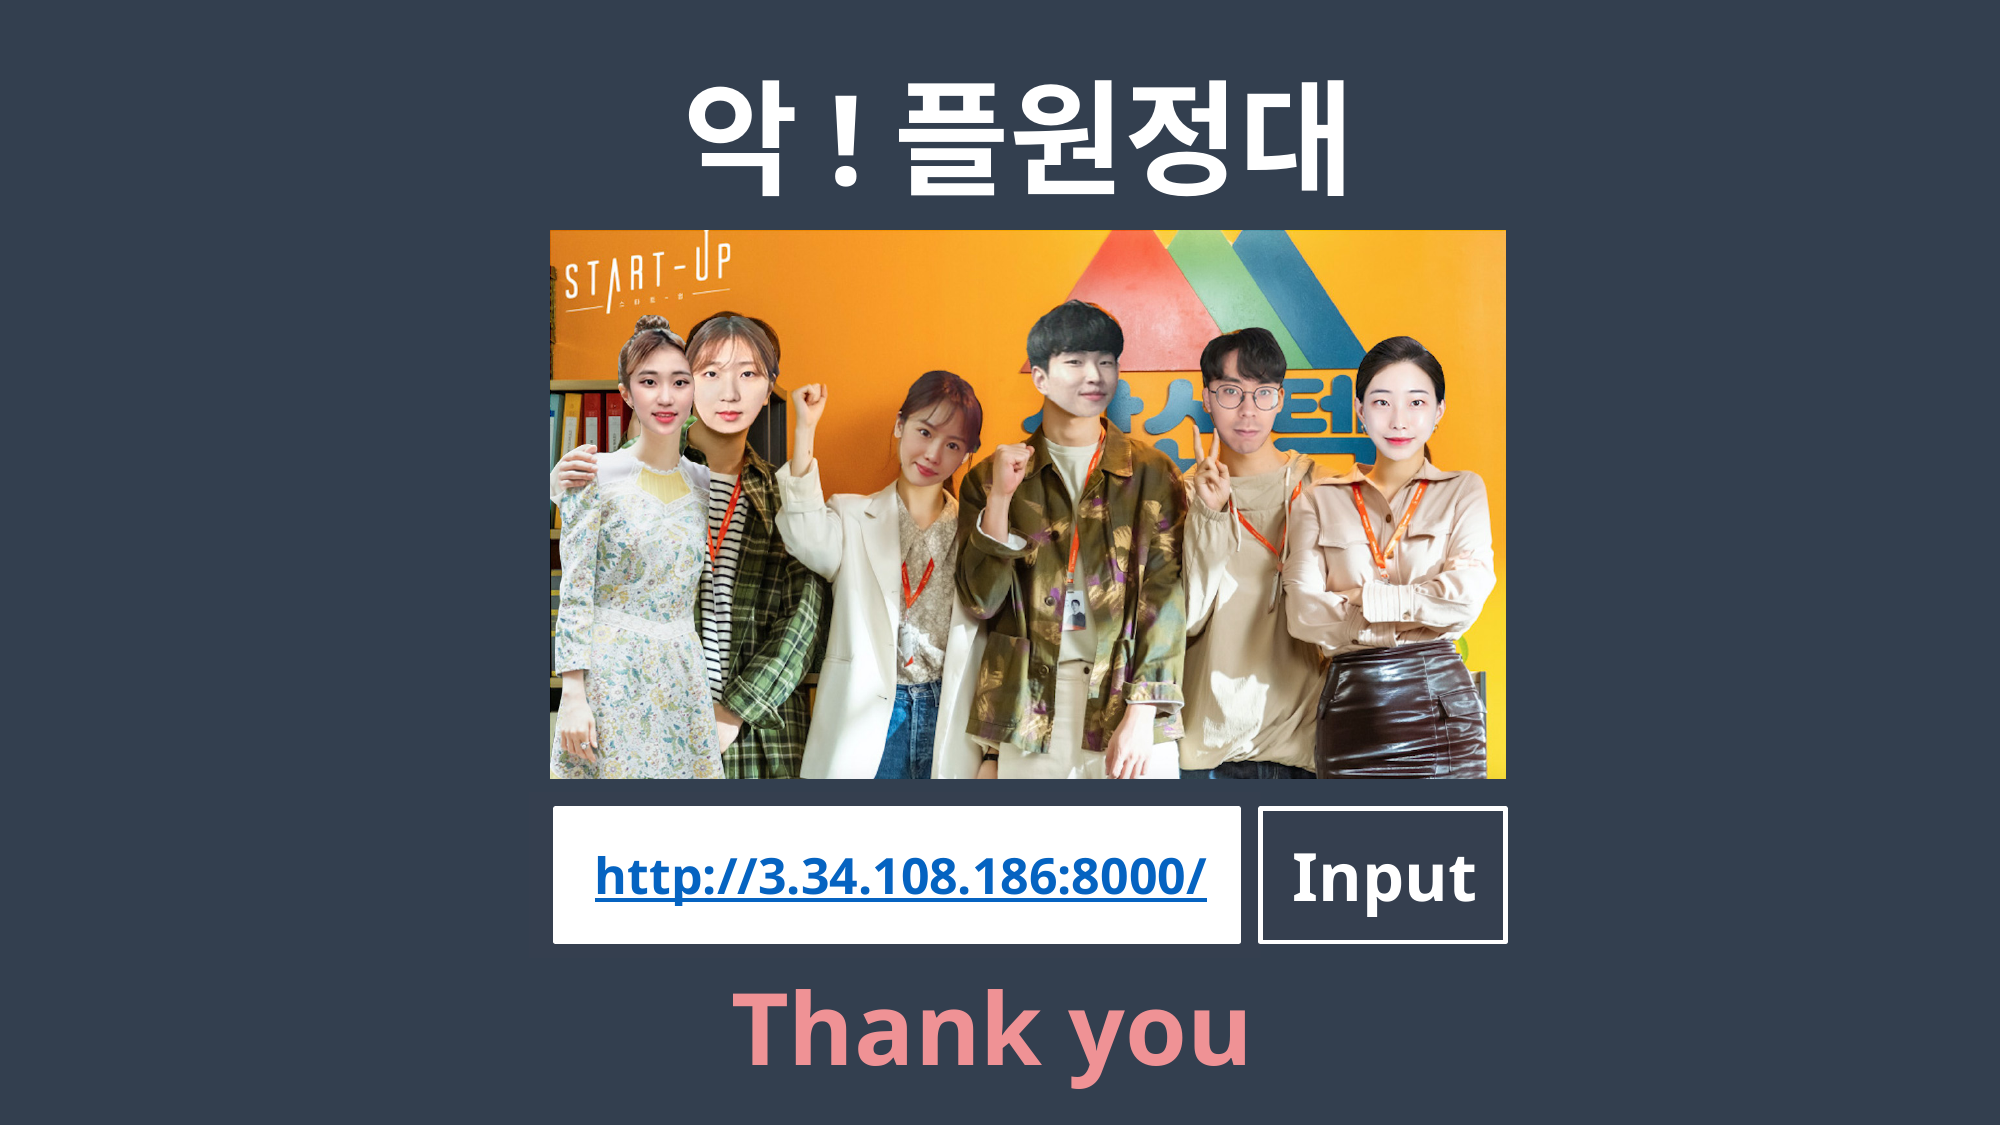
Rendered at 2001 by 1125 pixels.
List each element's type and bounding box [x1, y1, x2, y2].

text_box [374, 53, 1637, 1095]
picture [550, 230, 1506, 779]
text_box [528, 791, 1506, 959]
